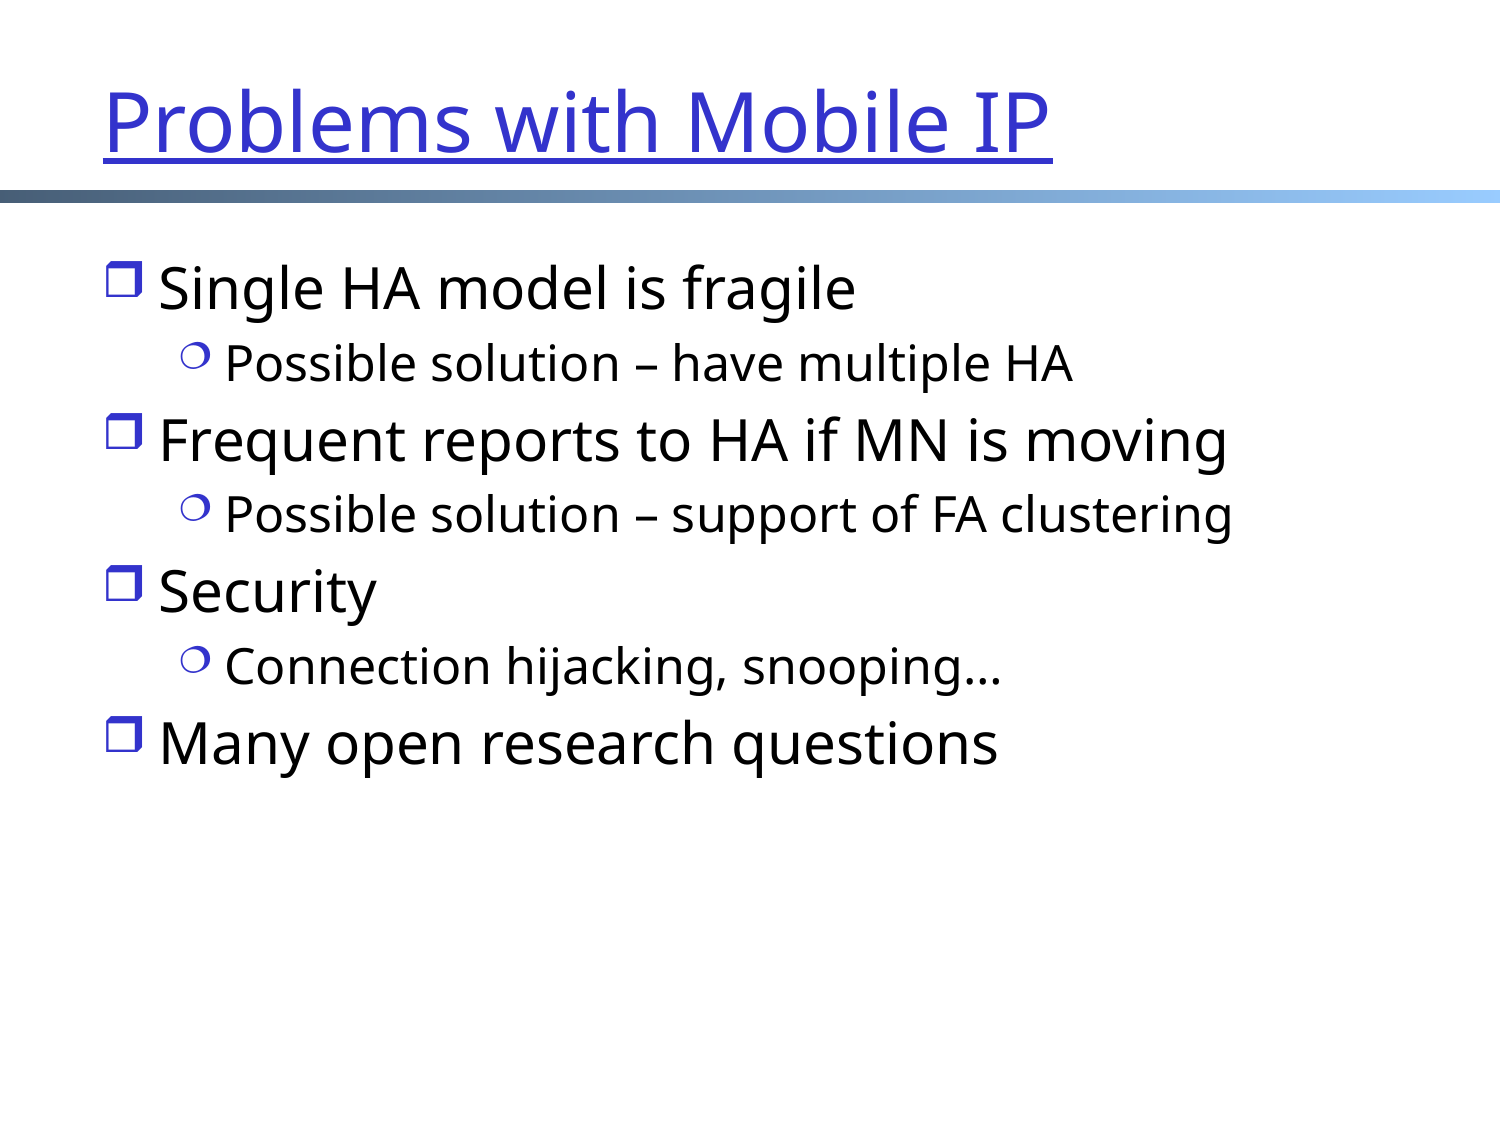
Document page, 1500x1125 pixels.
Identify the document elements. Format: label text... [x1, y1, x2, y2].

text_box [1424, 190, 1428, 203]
list Single HA model is fragile Possible solution – have multiple HA Frequent reports to HA if MN is moving Possible solution – support of FA clustering Security Connection hijacking, snooping… Many open research questions [87, 243, 1404, 919]
title Problems with Mobile IP [87, 24, 1404, 213]
